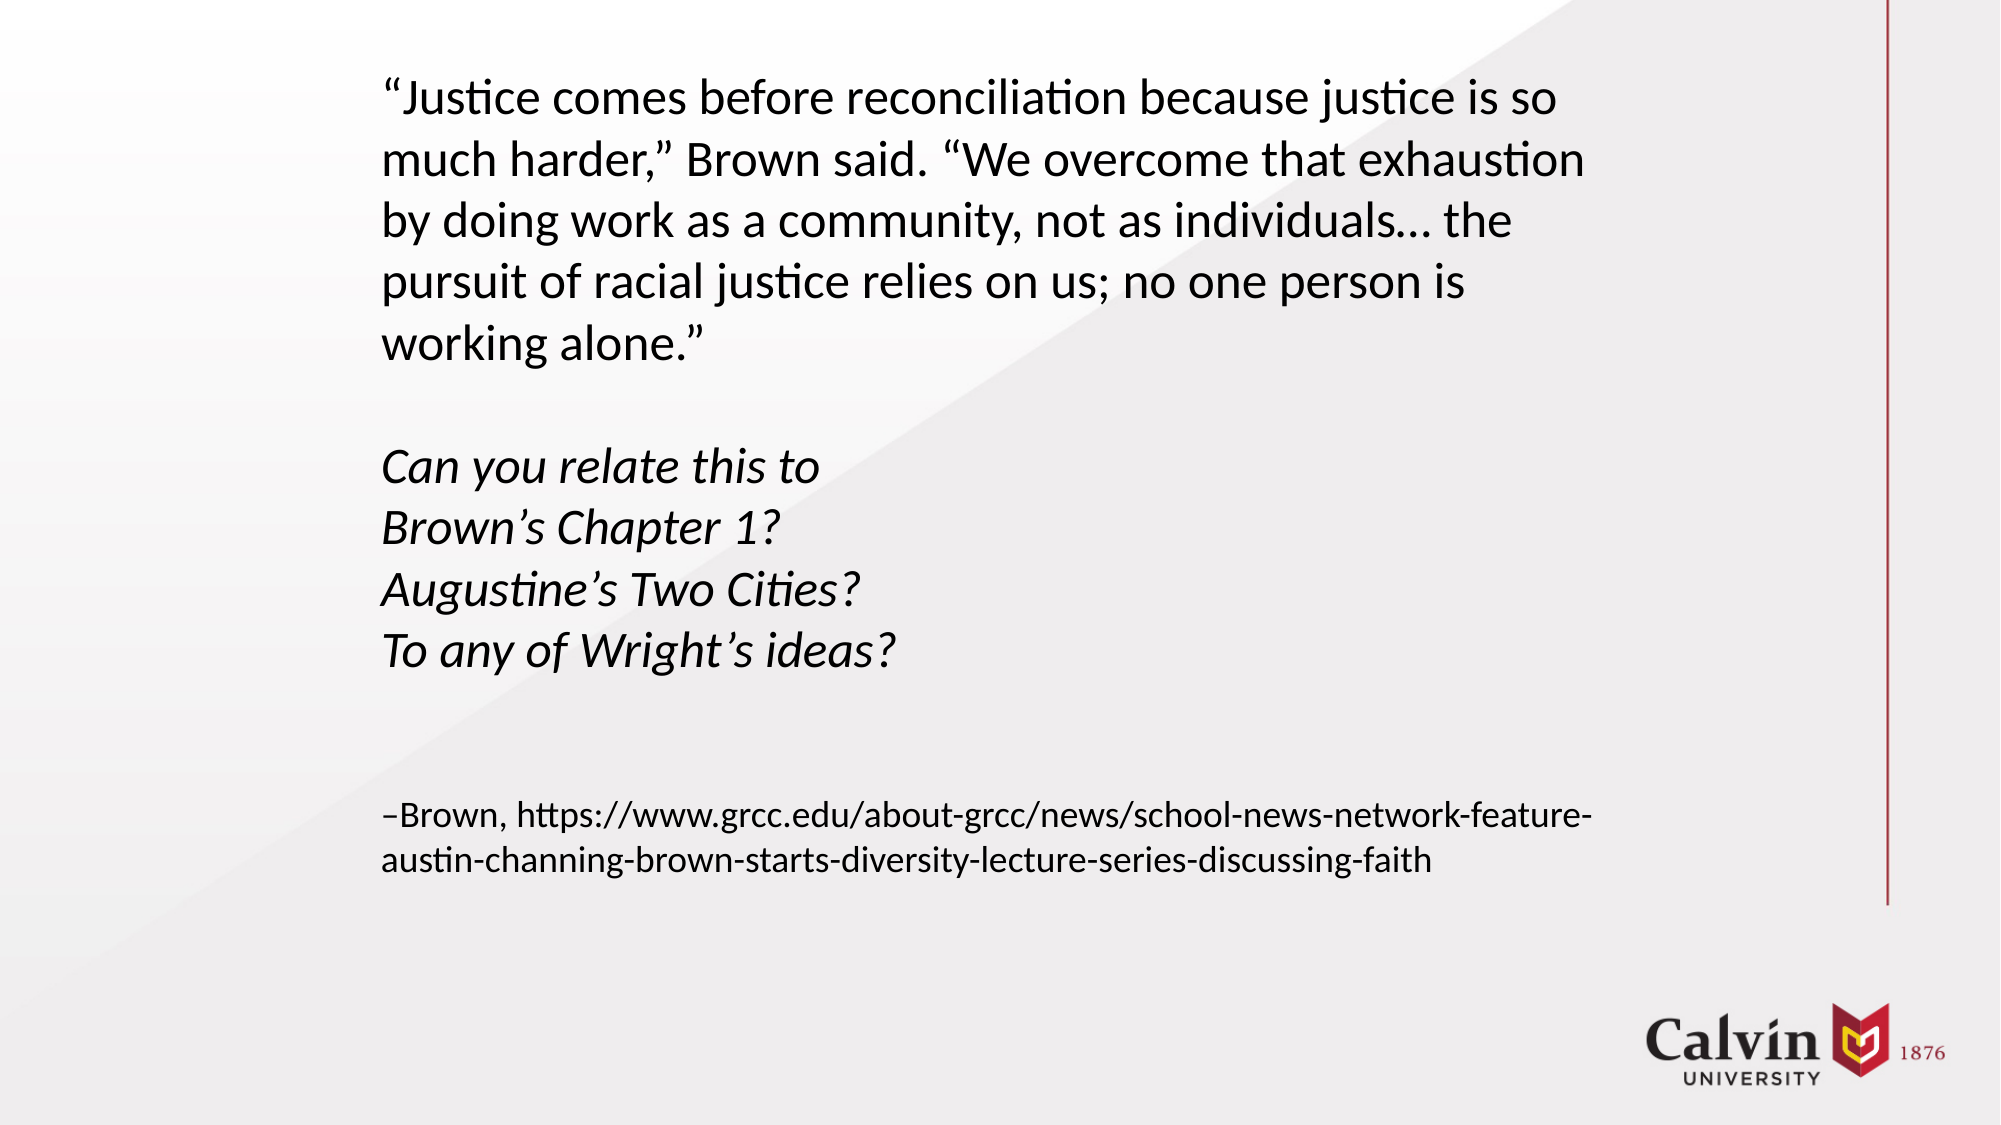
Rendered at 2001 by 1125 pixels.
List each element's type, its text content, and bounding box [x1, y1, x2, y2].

picture [0, 0, 2001, 1125]
text_box –Brown, https://www.grcc.edu/about-grcc/news/school-news-network-feature-austin-channing-brown-starts-diversity-lecture-series-discussing-faith [366, 782, 1634, 888]
title “Justice comes before reconciliation because justice is so much harder,” Brown said. “We overcome that exhaustion by doing work as a community, not as individuals… the pursuit of racial justice relies on us; no one person is working alone.” Can you relate this to Brown’s Chapter 1? Augustine’s Two Cities? To any of Wright’s ideas? [366, 55, 1634, 782]
